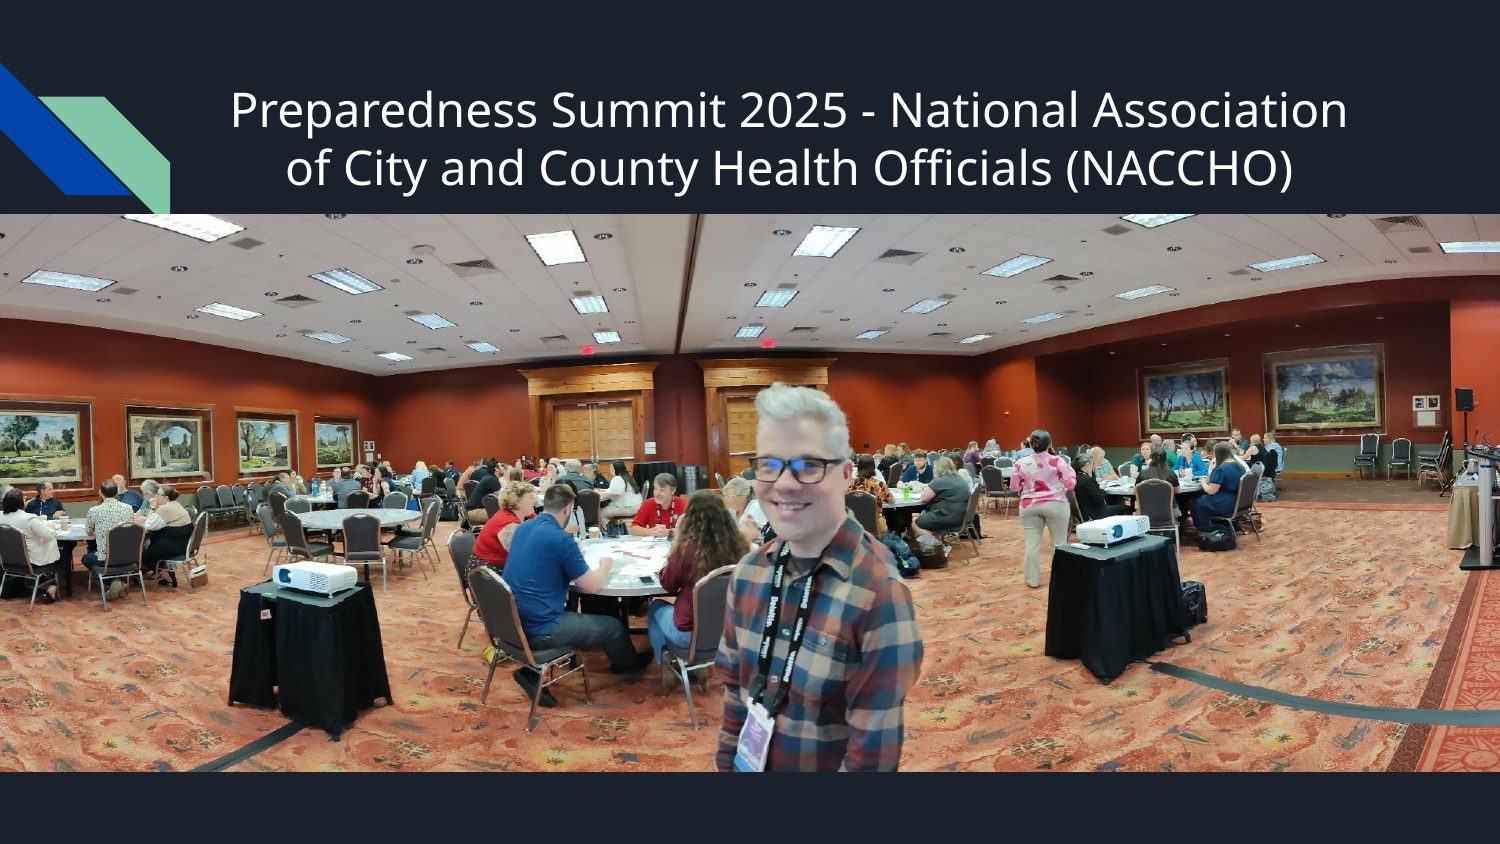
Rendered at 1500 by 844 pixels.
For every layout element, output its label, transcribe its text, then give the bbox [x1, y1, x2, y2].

title Preparedness Summit 2025 - National Association of City and County Health Officials (NACCHO) [212, 64, 1368, 212]
picture [0, 214, 1500, 773]
